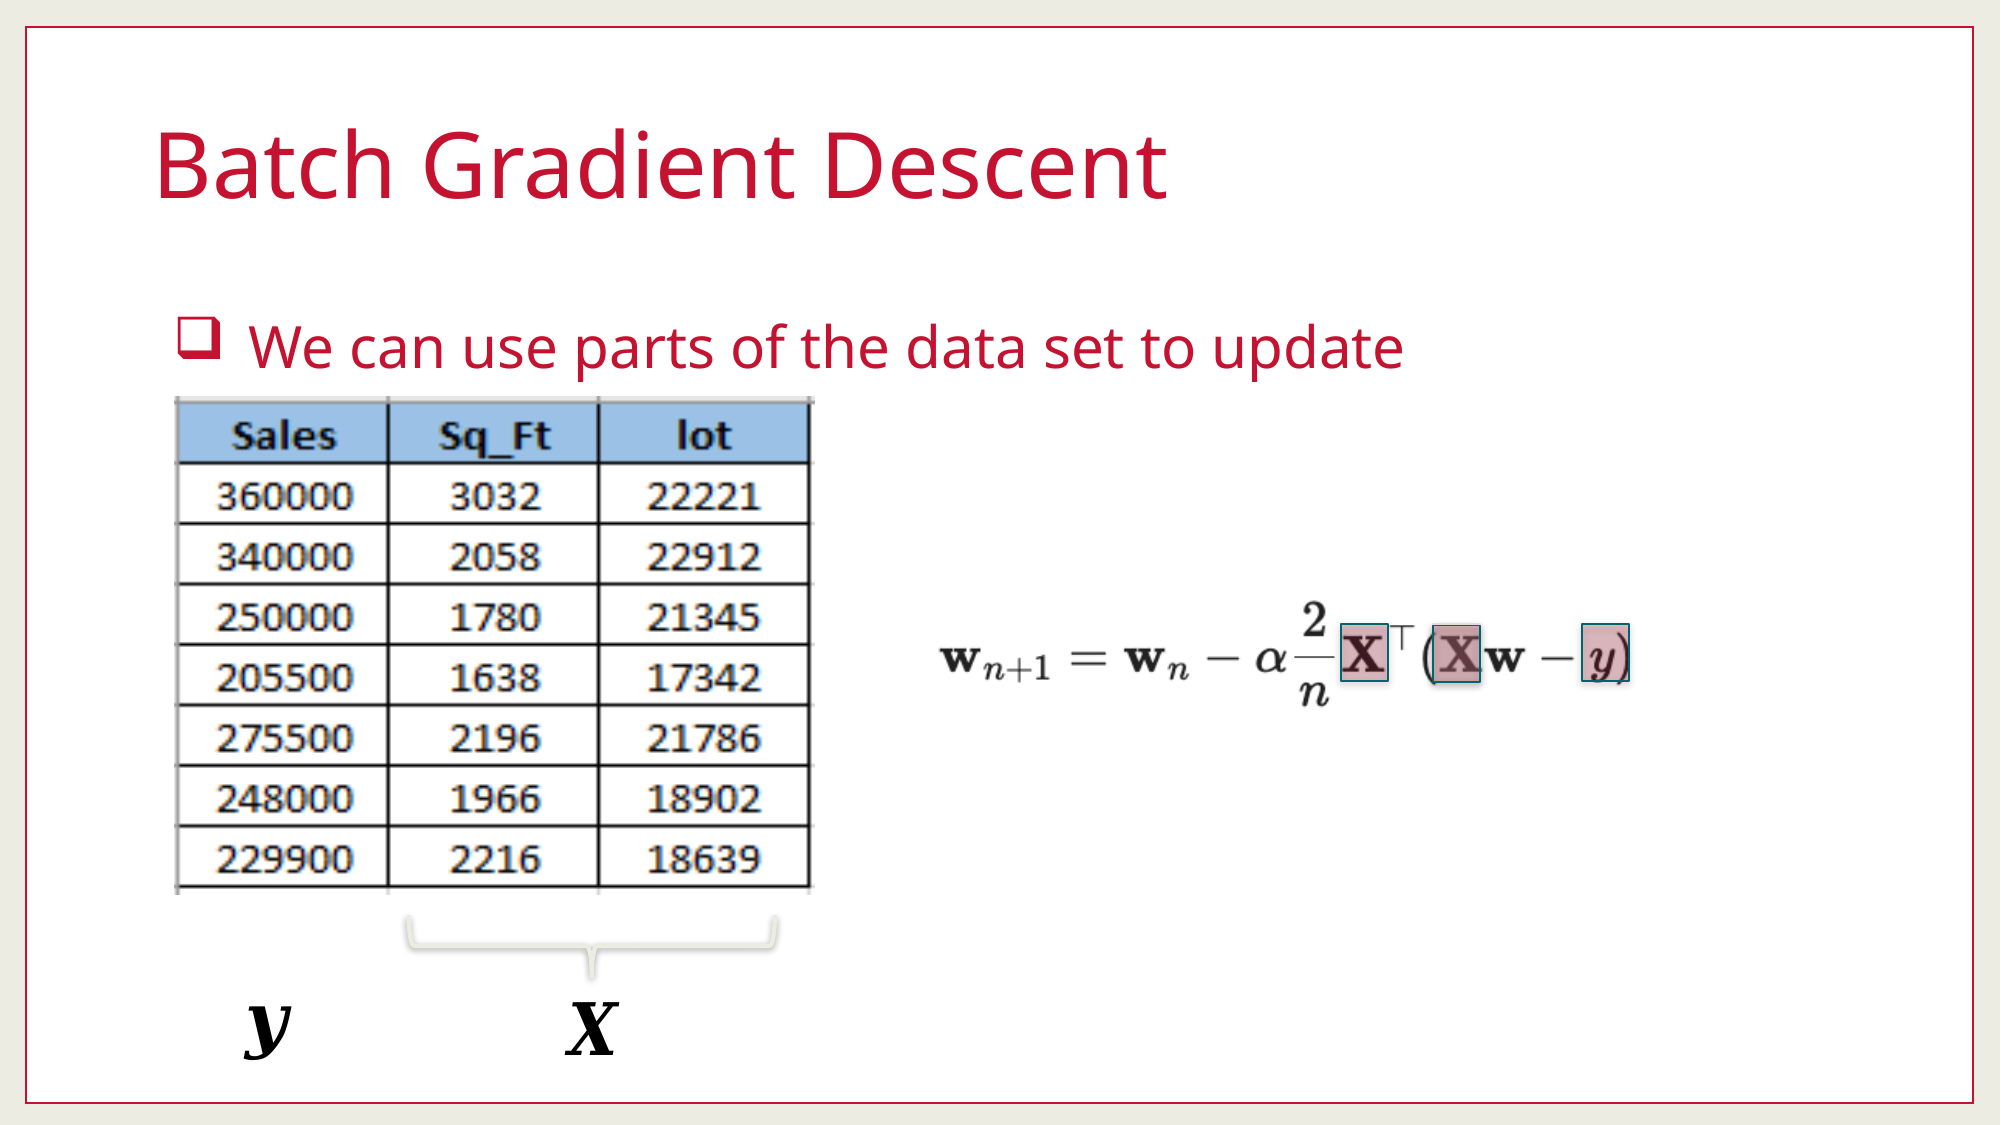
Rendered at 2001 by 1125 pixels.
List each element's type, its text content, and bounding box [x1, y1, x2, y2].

picture [174, 396, 815, 895]
title Batch Gradient Descent [137, 59, 2000, 278]
picture [874, 562, 1678, 749]
text_box [406, 914, 777, 979]
